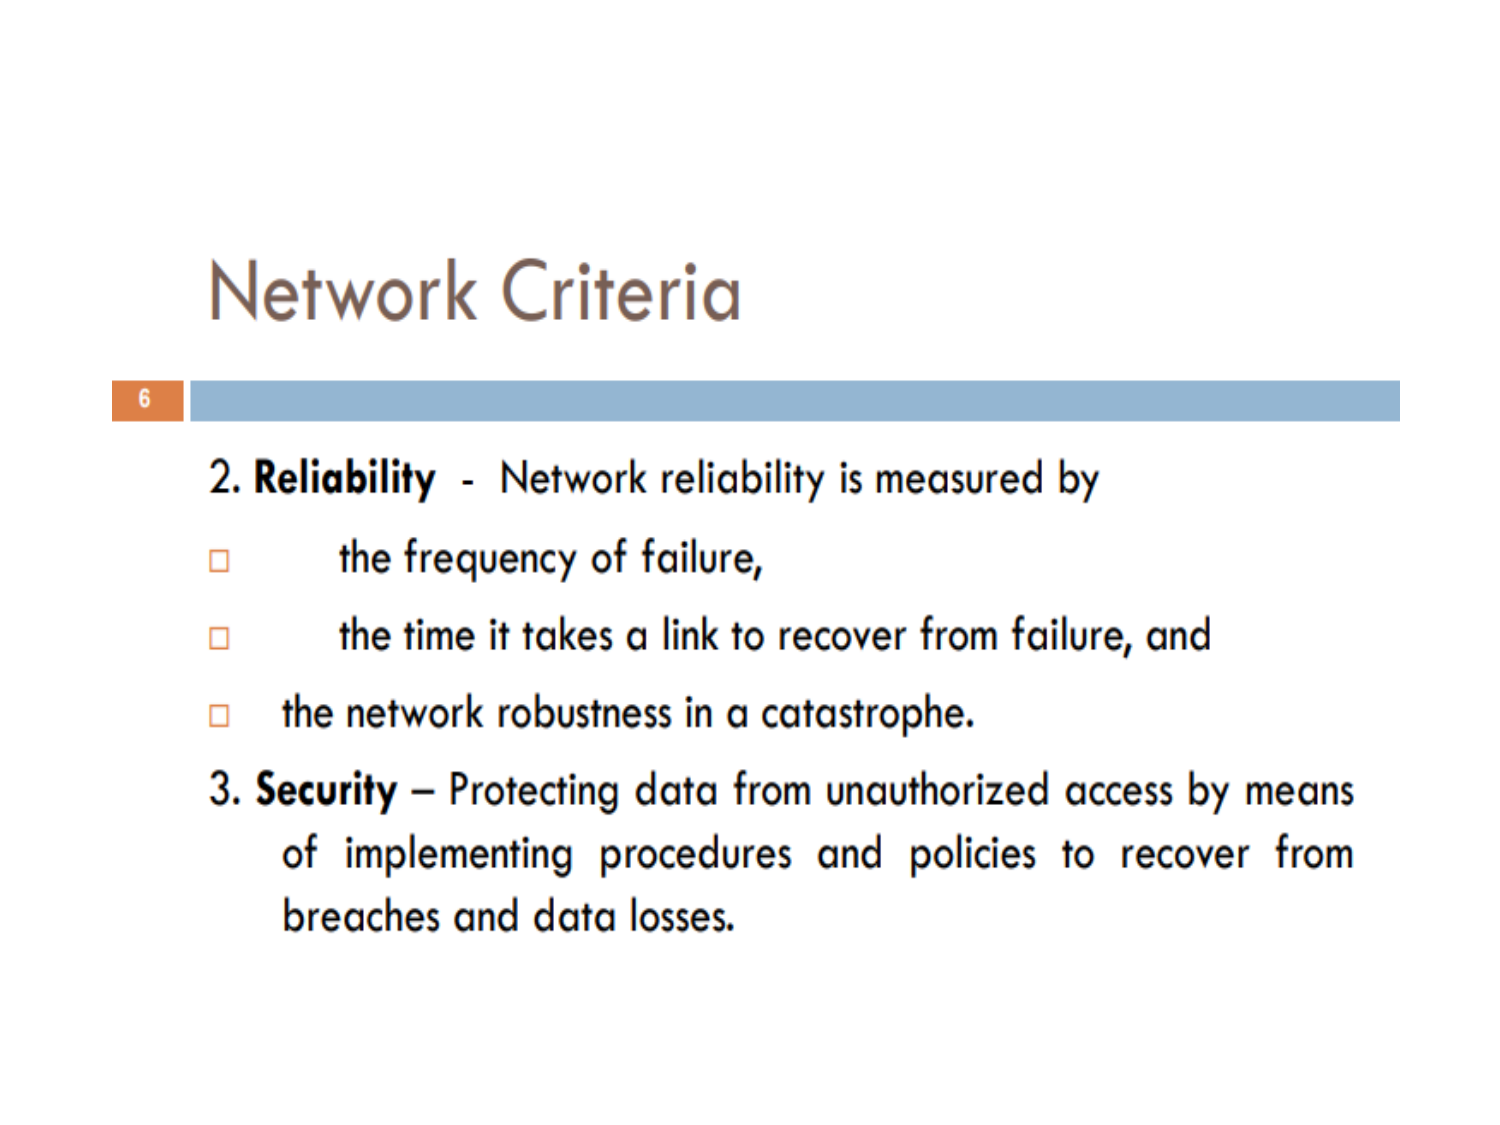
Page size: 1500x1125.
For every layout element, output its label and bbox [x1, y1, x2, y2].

picture [112, 212, 1401, 1026]
